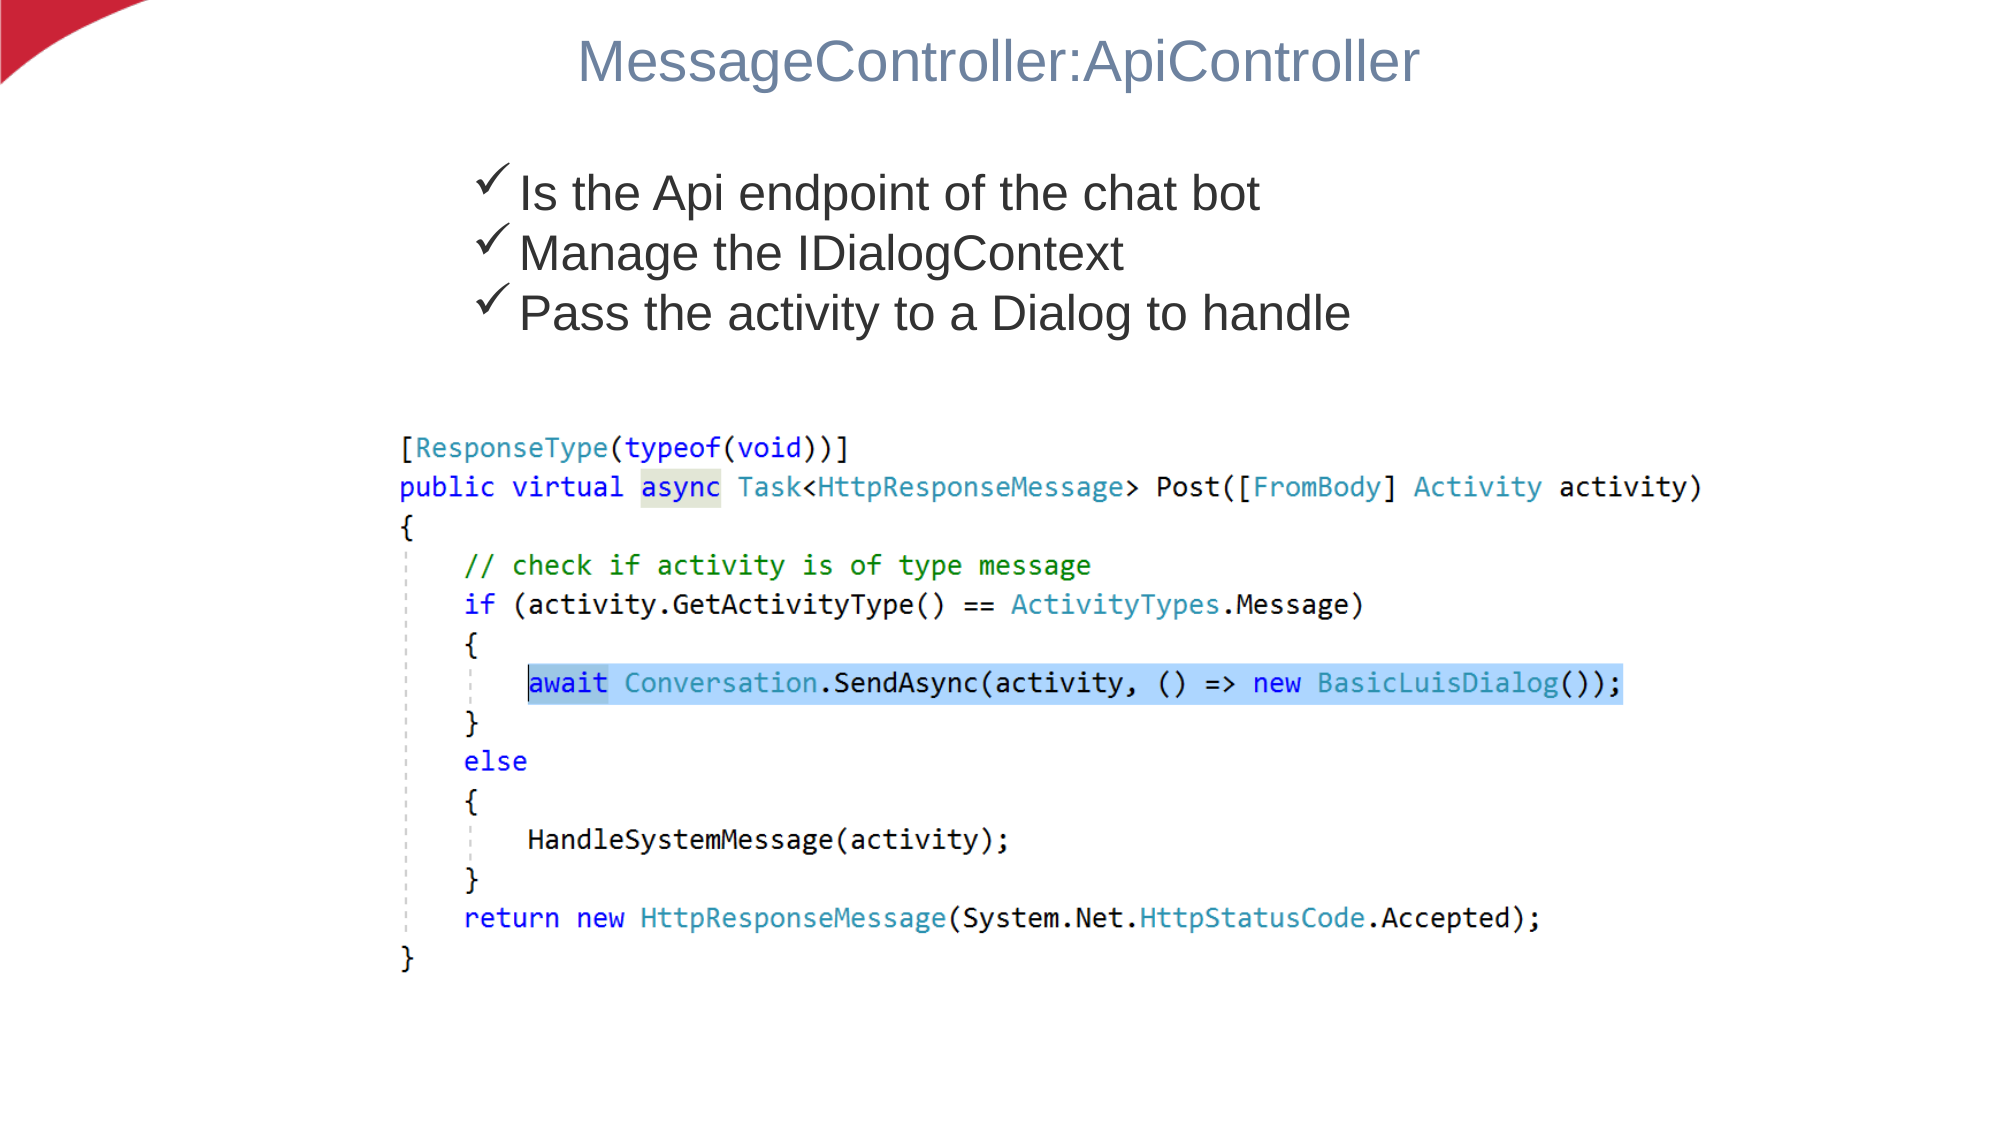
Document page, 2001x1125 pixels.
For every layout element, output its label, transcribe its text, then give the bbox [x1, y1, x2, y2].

title MessageController:ApiController [137, 24, 1863, 115]
picture [0, 0, 158, 89]
picture [383, 425, 1713, 985]
text_box Is the Api endpoint of the chat bot Manage the IDialogContext Pass the activity to a Dialog to handle [457, 152, 1543, 348]
